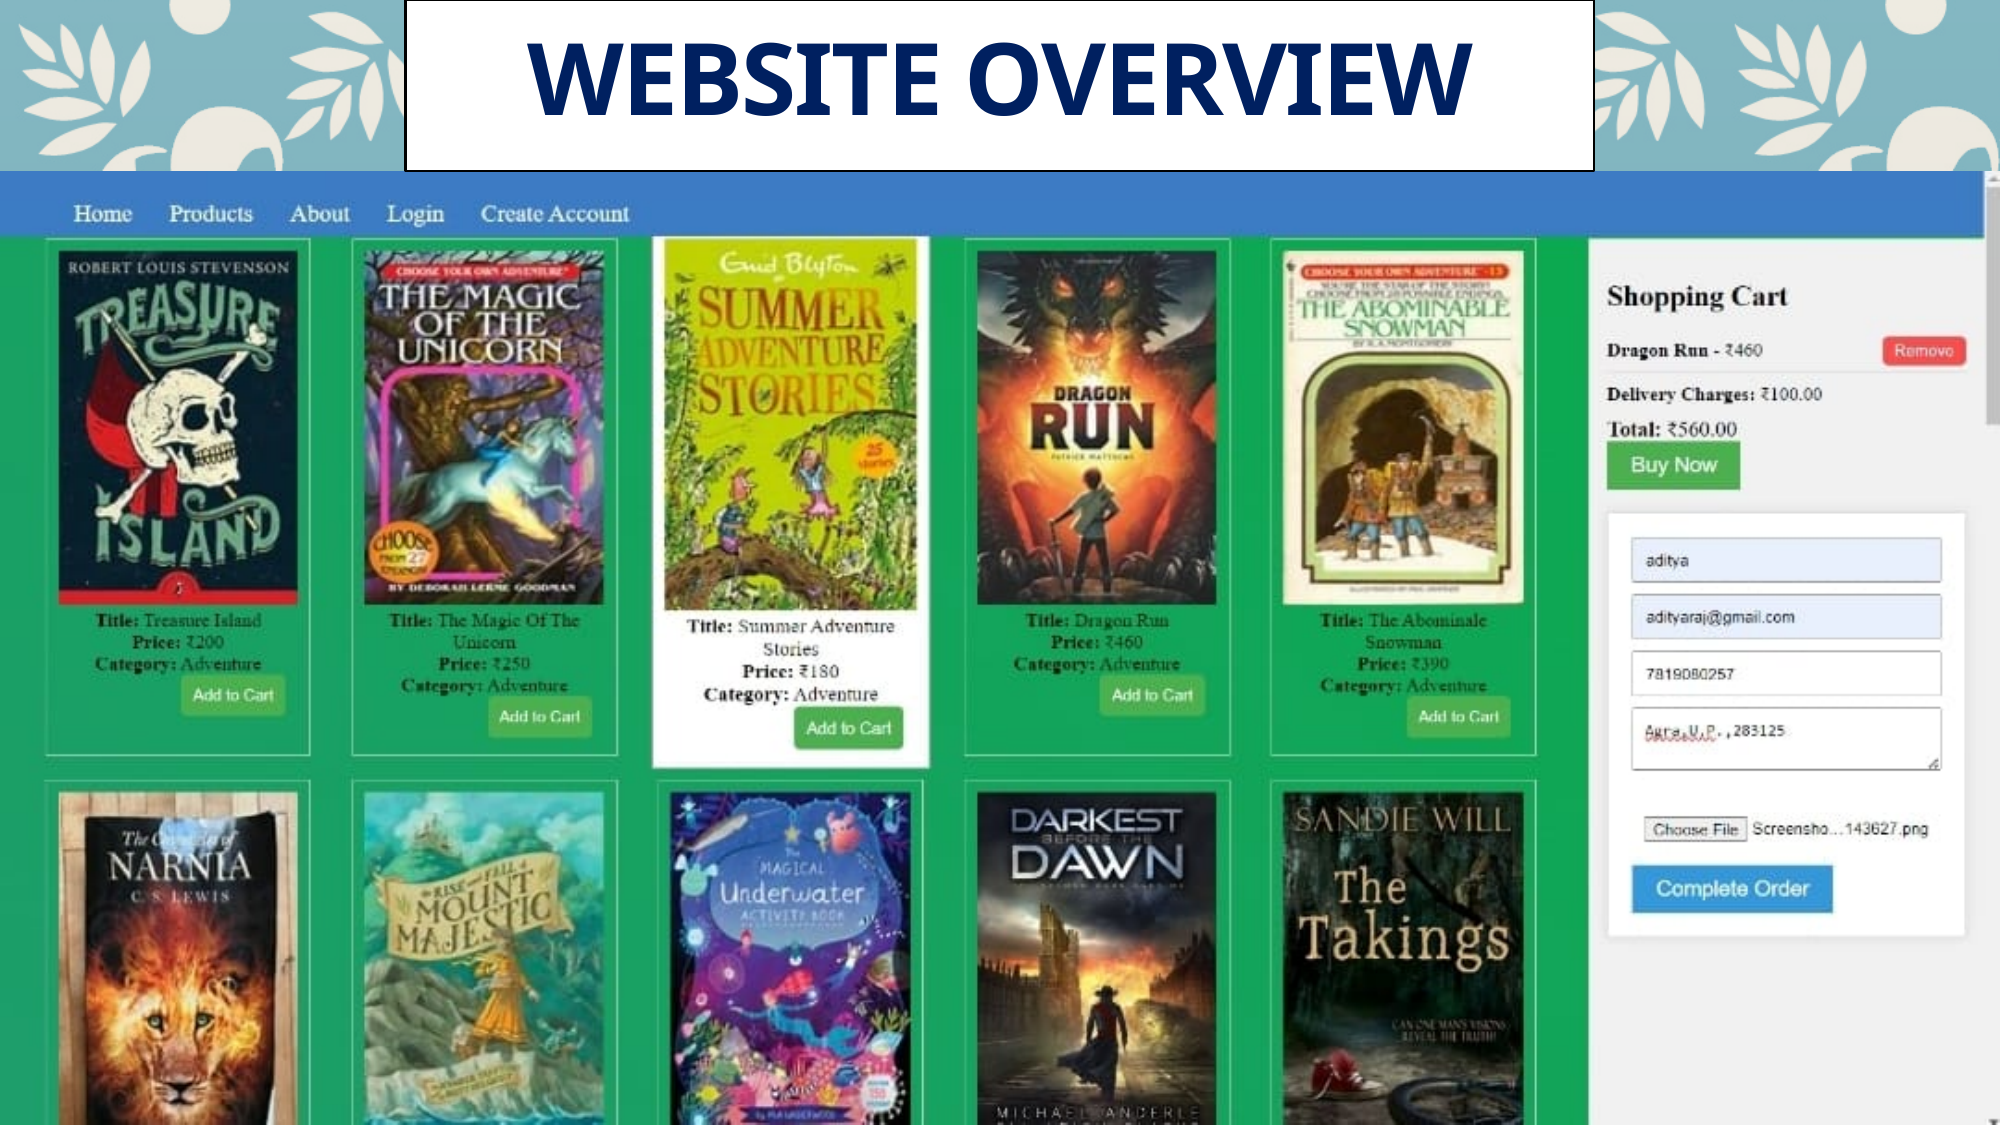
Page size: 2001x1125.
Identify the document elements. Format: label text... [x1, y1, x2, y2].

text_box Website overview [404, 0, 1595, 166]
picture [0, 171, 2000, 1125]
